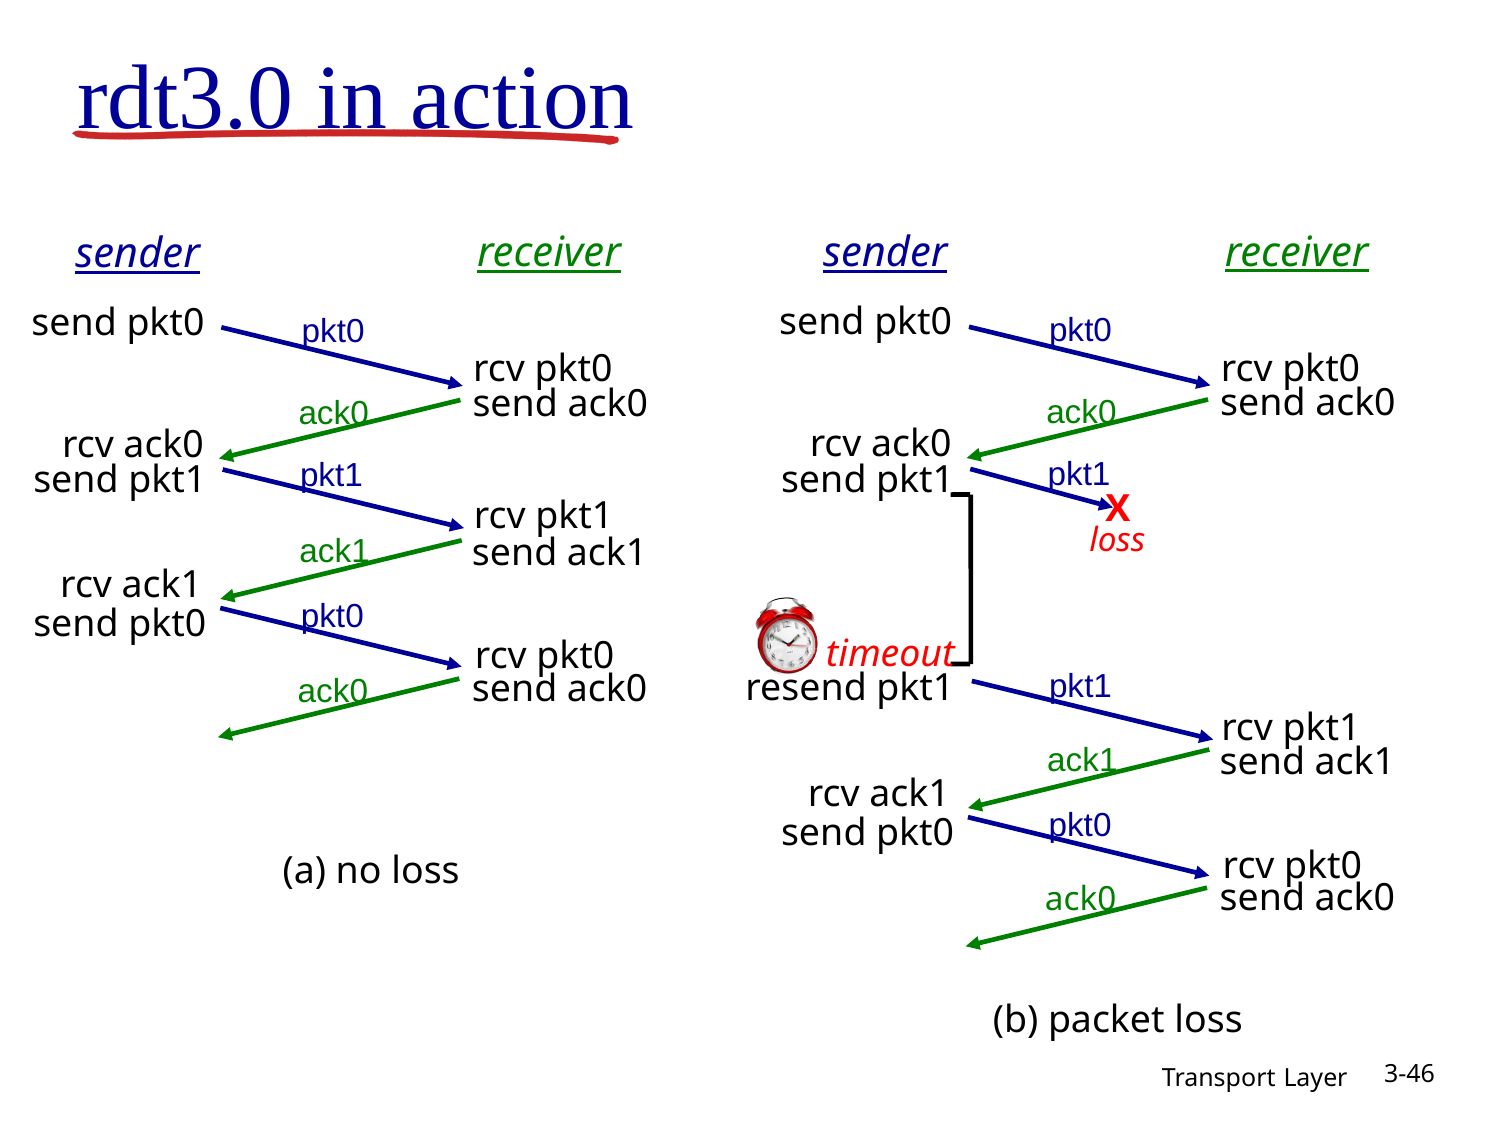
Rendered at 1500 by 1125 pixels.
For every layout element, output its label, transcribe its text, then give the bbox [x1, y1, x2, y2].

text_box send ack1 [1214, 729, 1411, 790]
text_box rcv pkt0 [465, 336, 628, 397]
title rdt3.0 in action [61, 41, 709, 144]
text_box rcv pkt1 [469, 483, 629, 520]
text_box rcv ack0 [795, 411, 961, 447]
footer Transport Layer [887, 1049, 1338, 1125]
text_box rcv pkt0 [1213, 336, 1376, 396]
text_box send ack1 [467, 520, 663, 581]
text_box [736, 594, 964, 716]
text_box rcv ack0 [47, 412, 213, 448]
text_box seq = 401, DATA [964, 598, 971, 665]
text_box receiver [1209, 216, 1384, 282]
text_box send ack0 [1213, 370, 1411, 431]
text_box rcv pkt0 [467, 624, 630, 656]
picture [69, 125, 625, 149]
text_box (a) no loss [267, 838, 475, 899]
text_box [971, 656, 1214, 740]
text_box rcv ack1 [45, 552, 214, 612]
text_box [220, 607, 462, 662]
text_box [222, 458, 465, 522]
text_box rcv pkt0 [1214, 833, 1377, 865]
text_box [968, 300, 1211, 384]
text_box send ack0 [464, 656, 663, 716]
text_box send pkt0 [16, 290, 220, 351]
text_box sender [60, 218, 215, 283]
text_box receiver [462, 217, 636, 283]
text_box send pkt0 [764, 289, 968, 350]
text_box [967, 815, 1210, 871]
slide_number 3- [1338, 1049, 1451, 1125]
text_box send pkt1 [18, 448, 217, 508]
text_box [221, 301, 463, 385]
text_box send pkt0 [18, 591, 214, 652]
text_box rcv pkt1 [1218, 695, 1376, 729]
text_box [967, 744, 1210, 809]
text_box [965, 869, 1208, 947]
text_box sender [808, 217, 963, 283]
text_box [966, 383, 1209, 459]
text_box send ack0 [1212, 865, 1411, 926]
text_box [970, 444, 1161, 567]
text_box send pkt0 [766, 800, 962, 861]
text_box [220, 521, 462, 600]
text_box send pkt1 [766, 447, 965, 508]
text_box send ack0 [465, 371, 663, 431]
text_box rcv ack1 [793, 761, 962, 822]
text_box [950, 494, 972, 656]
text_box (b) packet loss [978, 987, 1258, 1048]
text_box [218, 383, 461, 459]
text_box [217, 661, 460, 738]
